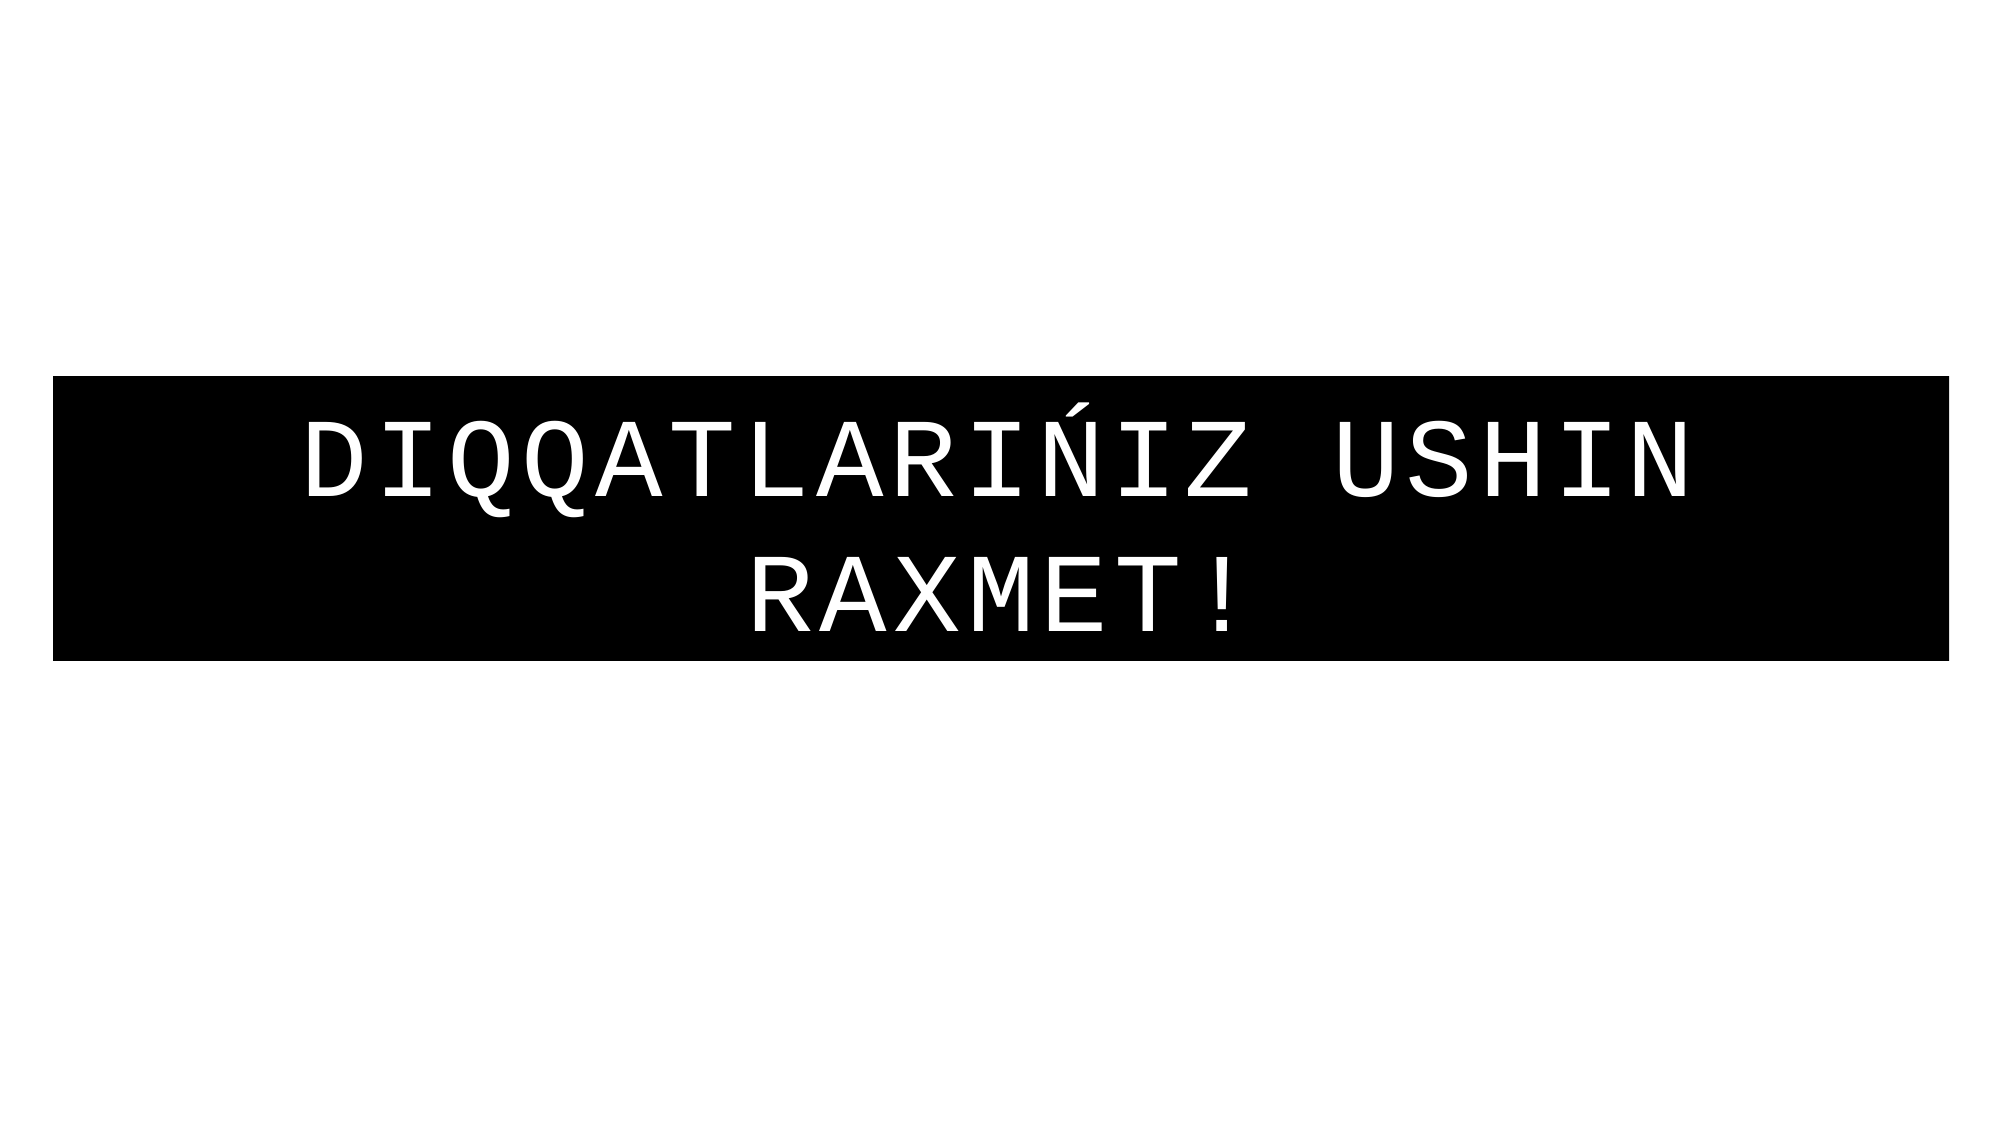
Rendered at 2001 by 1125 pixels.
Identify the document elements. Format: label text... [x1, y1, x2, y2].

text_box DIQQATLARIŃIZ USHIN RAXMET! [53, 376, 1950, 661]
